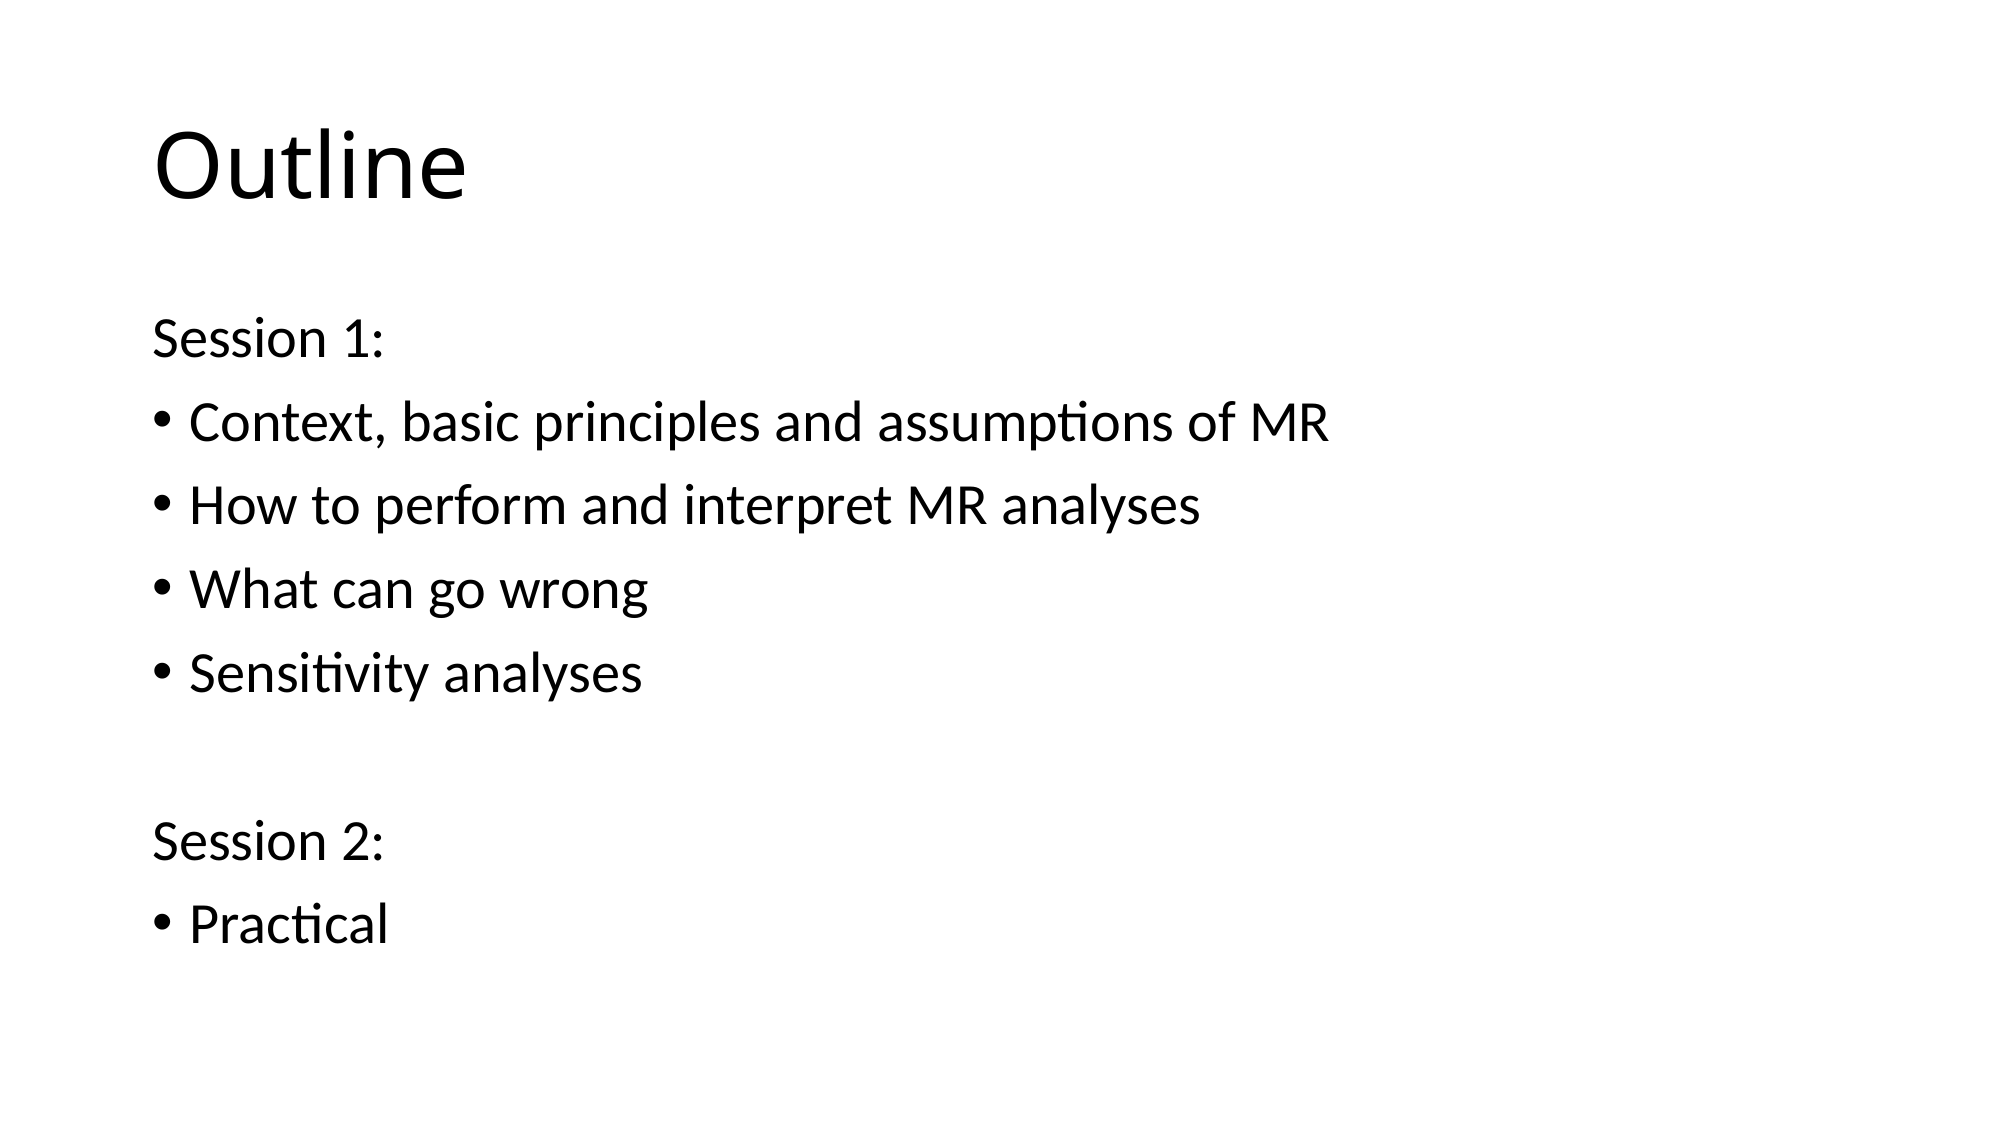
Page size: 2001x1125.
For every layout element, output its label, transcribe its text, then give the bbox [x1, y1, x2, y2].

title Outline [137, 59, 1863, 278]
list Session 1: Context, basic principles and assumptions of MR How to perform and interpret MR analyses What can go wrong Sensitivity analyses Session 2: Practical [137, 299, 1863, 1014]
